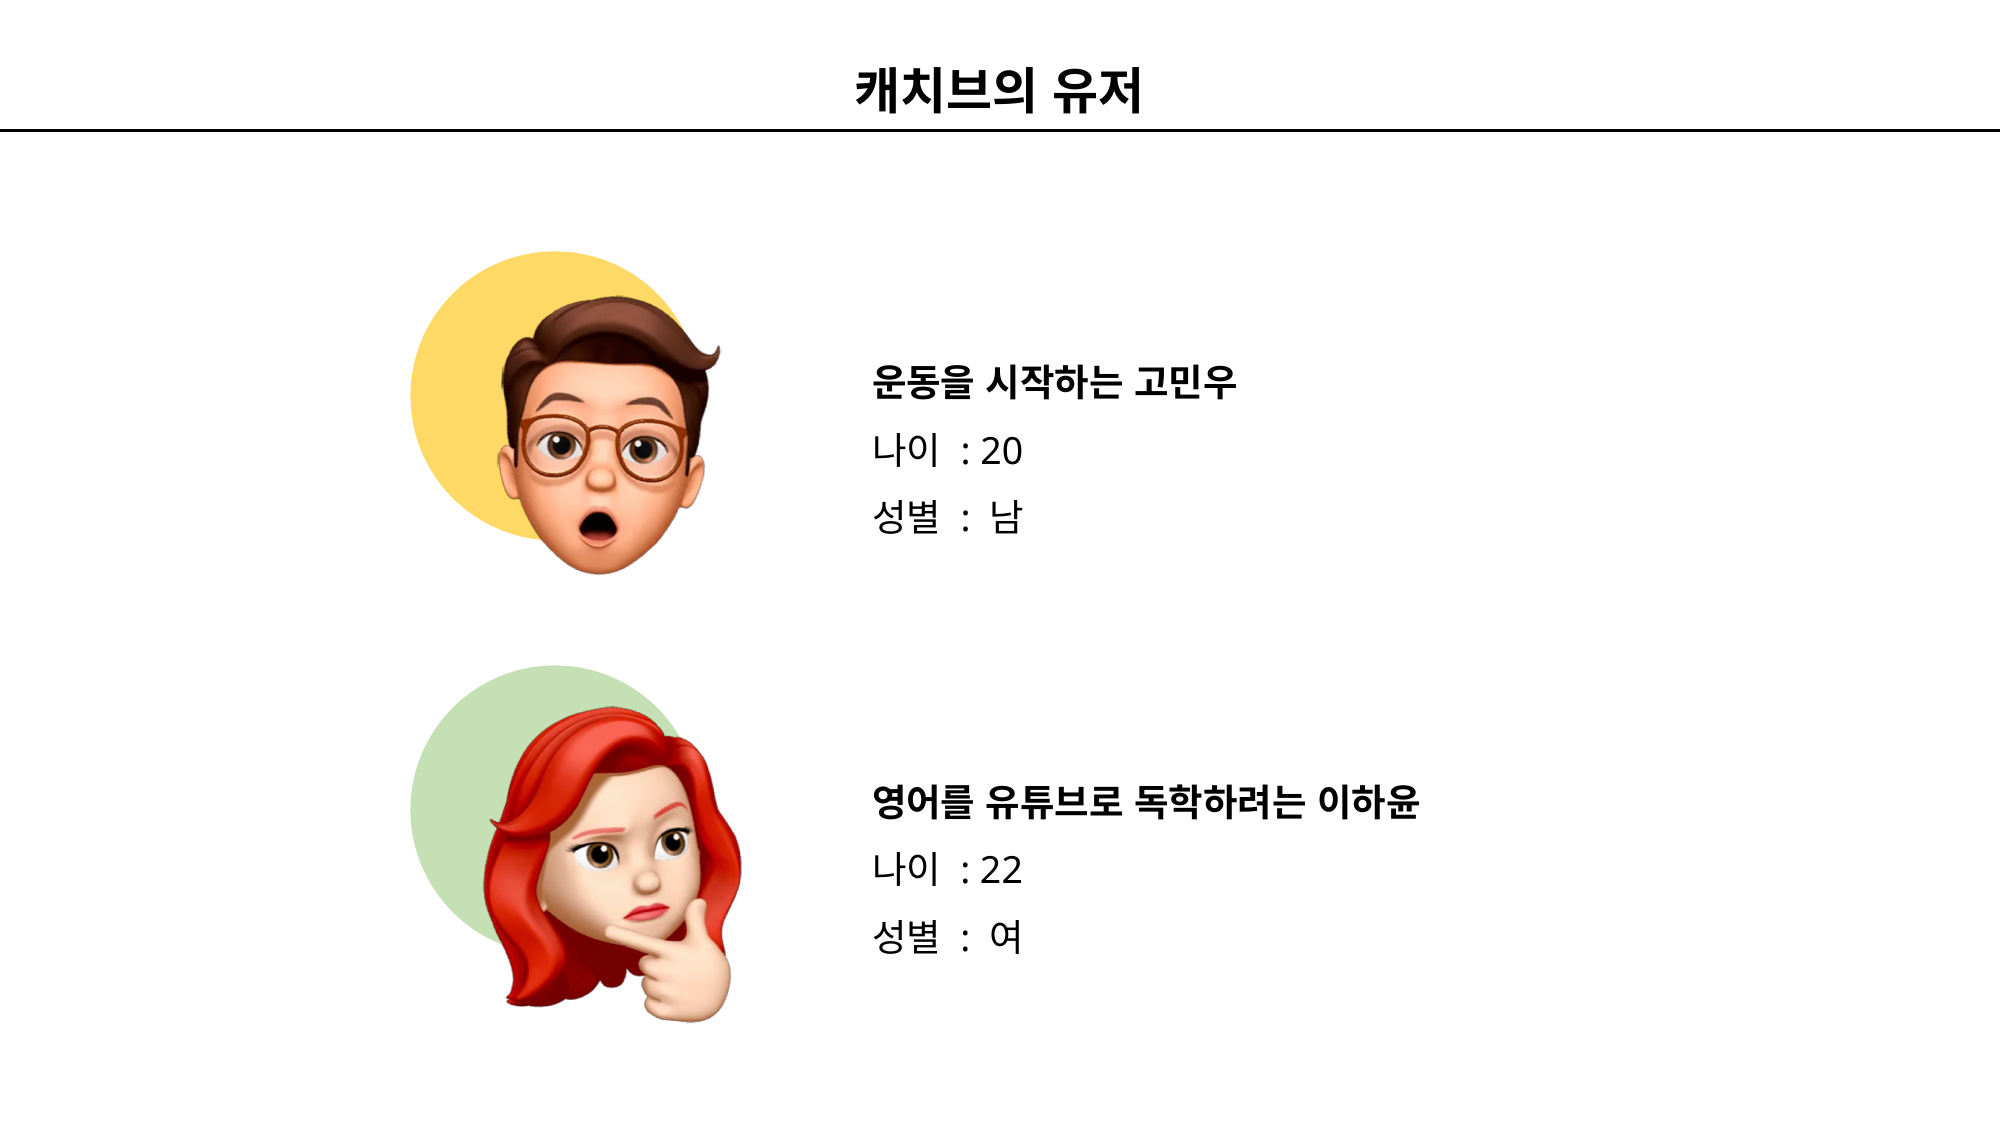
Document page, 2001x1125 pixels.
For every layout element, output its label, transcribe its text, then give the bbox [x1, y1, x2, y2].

text_box [478, 250, 632, 272]
text_box 캐치브의 유저 [840, 52, 1160, 127]
text_box 운동을 시작하는 고민우 나이 : 20 성별 : 남 [857, 329, 1318, 547]
text_box [409, 716, 443, 903]
picture [407, 272, 778, 642]
text_box 영어를 유튜브로 독학하려는 이하윤 나이 : 22 성별 : 여 [857, 749, 1561, 967]
picture [443, 665, 825, 1047]
